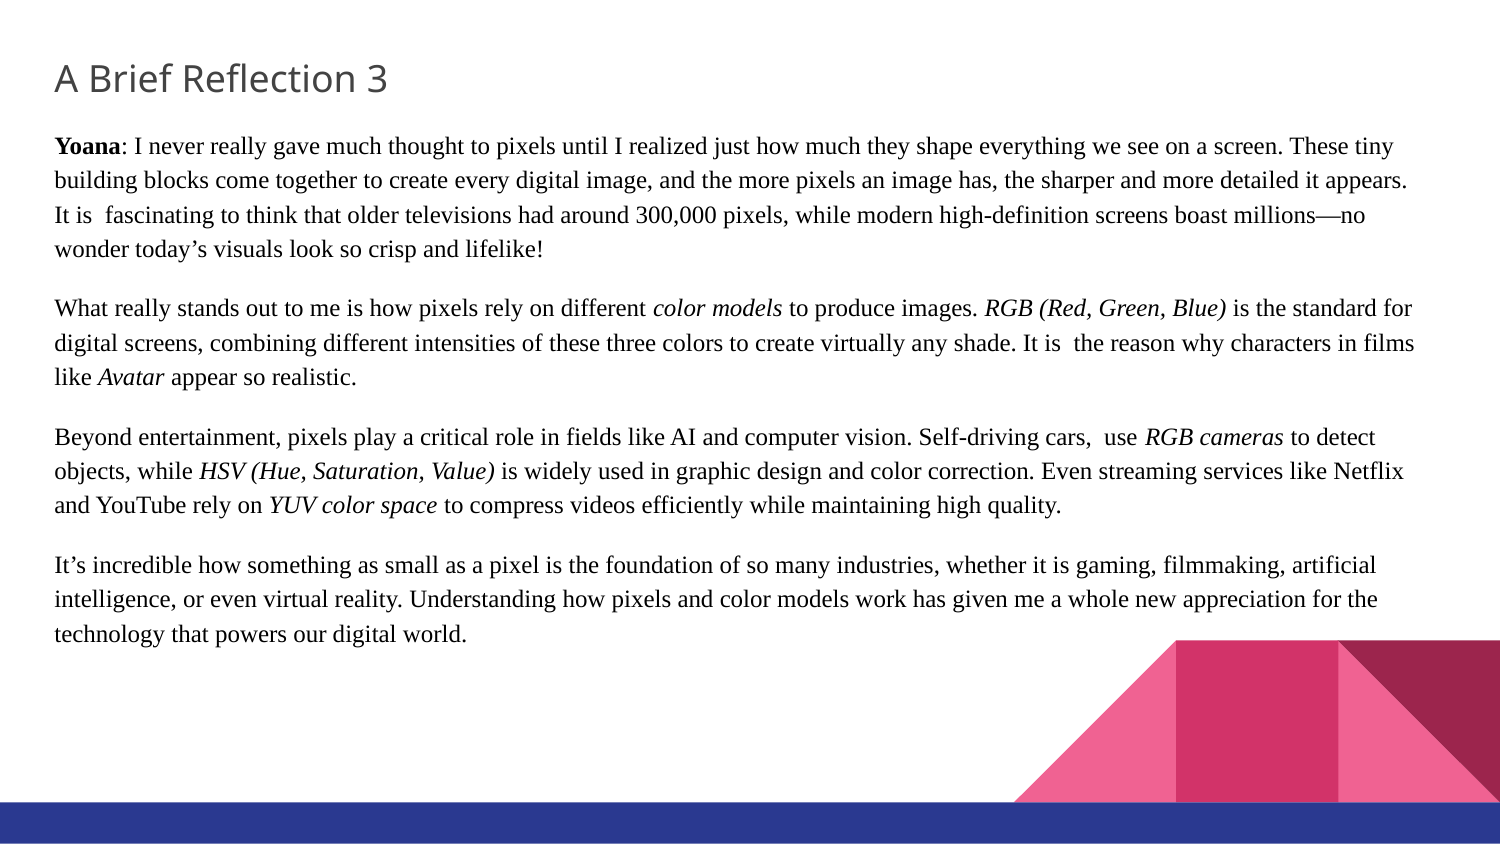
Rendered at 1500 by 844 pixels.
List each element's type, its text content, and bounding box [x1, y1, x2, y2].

list A Brief Reflection 3 Yoana: I never really gave much thought to pixels until I realized just how much they shape everything we see on a screen. These tiny building blocks come together to create every digital image, and the more pixels an image has, the sharper and more detailed it appears. It is fascinating to think that older televisions had around 300,000 pixels, while modern high-definition screens boast millions—no wonder today’s visuals look so crisp and lifelike! What really stands out to me is how pixels rely on different color models to produce images. RGB (Red, Green, Blue) is the standard for digital screens, combining different intensities of these three colors to create virtually any shade. It is the reason why characters in films like Avatar appear so realistic. Beyond entertainment, pixels play a critical role in fields like AI and computer vision. Self-driving cars, use RGB cameras to detect objects, while HSV (Hue, Saturation, Value) is widely used in graphic design and color correction. Even streaming services like Netflix and YouTube rely on YUV color space to compress videos efficiently while maintaining high quality. It’s incredible how something as small as a pixel is the foundation of so many industries, whether it is gaming, filmmaking, artificial intelligence, or even virtual reality. Understanding how pixels and color models work has given me a whole new appreciation for the technology that powers our digital world. [39, 33, 1437, 736]
